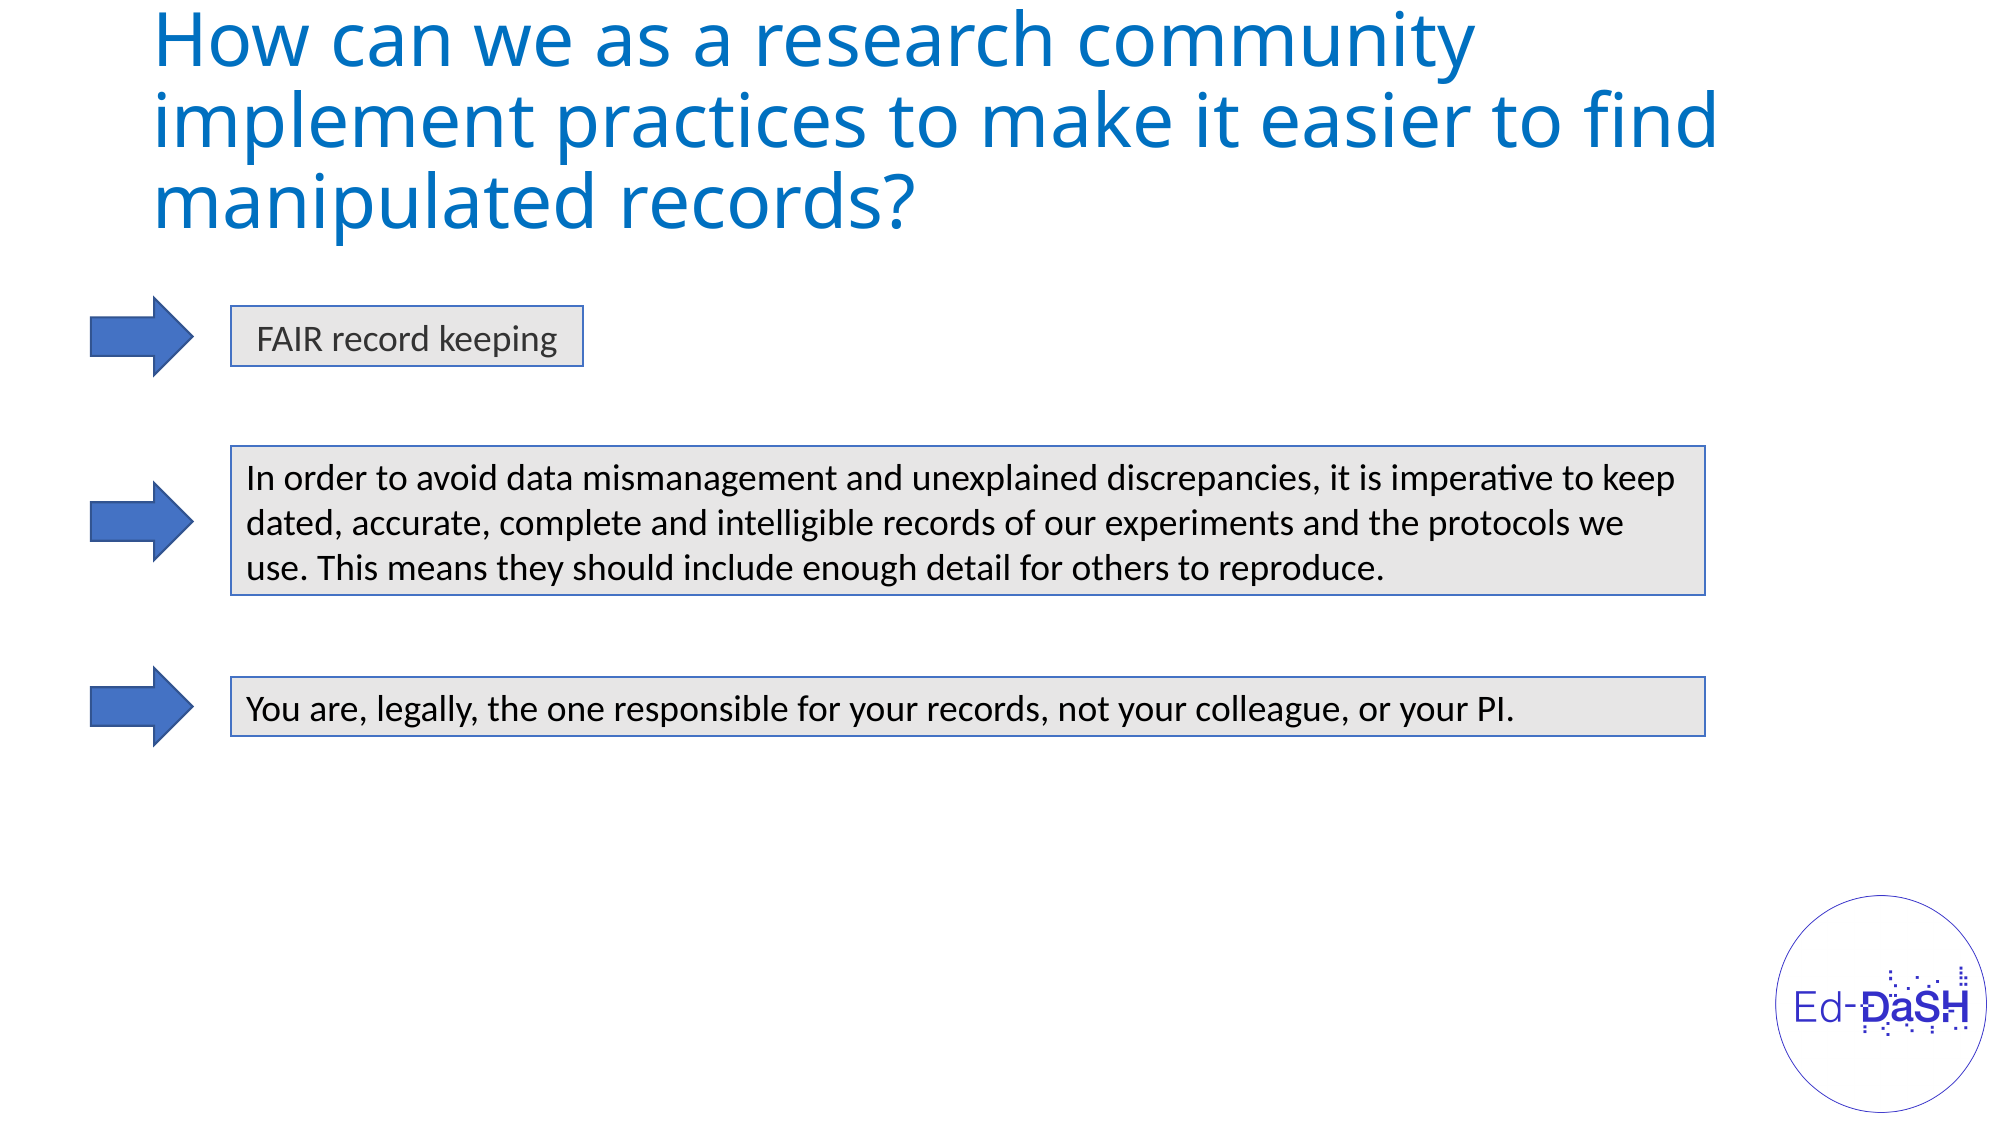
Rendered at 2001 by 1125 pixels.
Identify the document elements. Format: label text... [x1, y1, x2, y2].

title How can we as a research community implement practices to make it easier to find manipulated records? [137, 59, 1863, 278]
text_box [89, 295, 195, 378]
text_box [89, 480, 195, 563]
text_box [89, 665, 195, 748]
picture [1775, 895, 1987, 1113]
text_box In order to avoid data mismanagement and unexplained discrepancies, it is imperative to keep dated, accurate, complete and intelligible records of our experiments and the protocols we use. This means they should include enough detail for others to reproduce. [230, 445, 1706, 596]
text_box You are, legally, the one responsible for your records, not your colleague, or your PI. [230, 676, 1706, 737]
text_box FAIR record keeping [230, 305, 584, 367]
